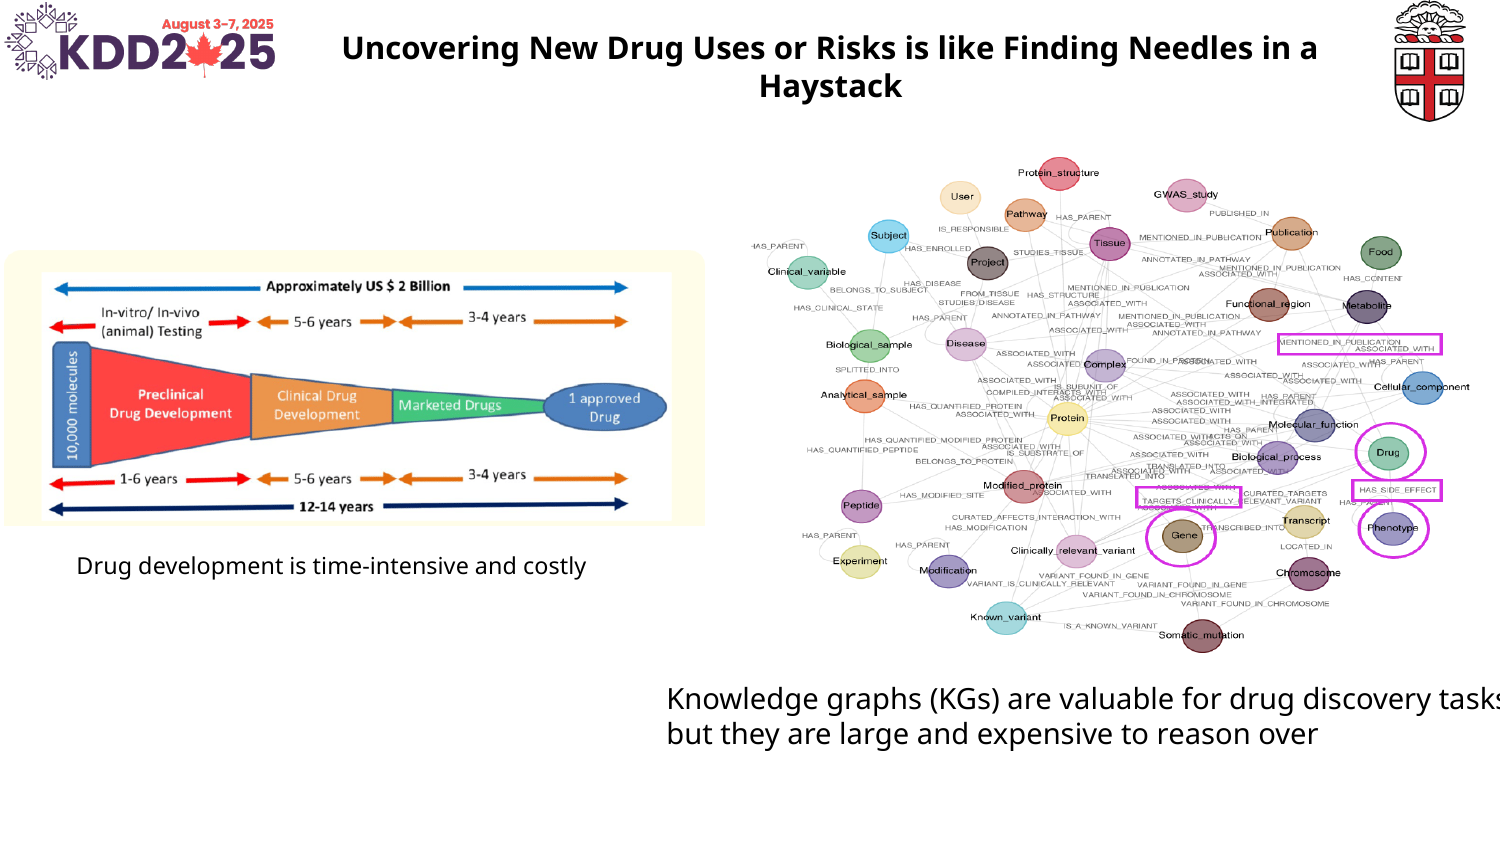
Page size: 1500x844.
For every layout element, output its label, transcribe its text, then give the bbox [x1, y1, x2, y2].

picture [740, 151, 1488, 656]
text_box Uncovering New Drug Uses or Risks is like Finding Needles in a Haystack [274, 13, 1363, 91]
picture [1368, 0, 1492, 122]
text_box Knowledge graphs (KGs) are valuable for drug discovery tasks, but they are large and expensive to reason over [651, 673, 1500, 758]
text_box Drug development is time-intensive and costly [4, 544, 660, 606]
picture [4, 2, 275, 80]
picture [4, 249, 705, 526]
